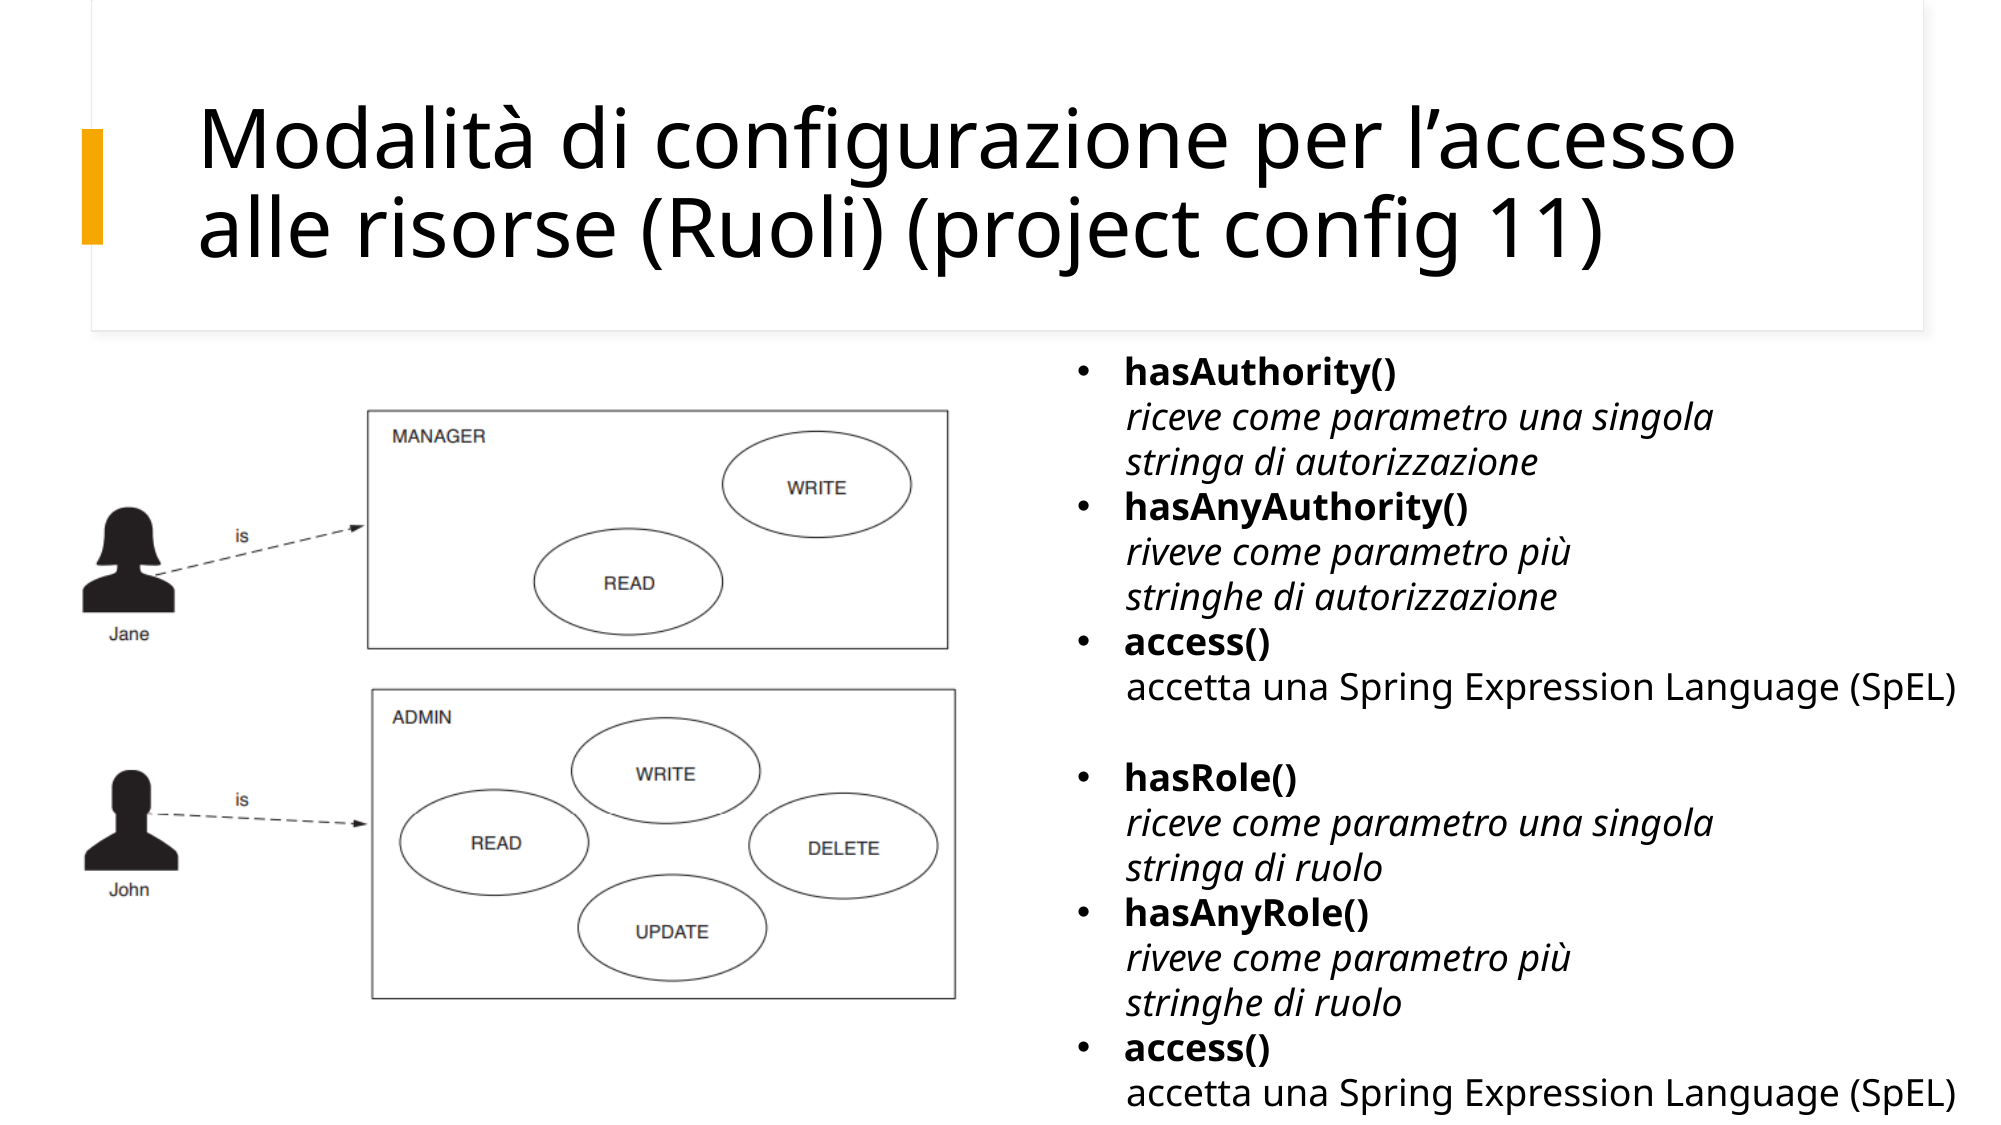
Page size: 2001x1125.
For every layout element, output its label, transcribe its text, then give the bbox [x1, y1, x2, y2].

text_box hasRole() riceve come parametro una singola stringa di ruolo hasAnyRole() riveve come parametro più stringhe di ruolo access() accetta una Spring Expression Language (SpEL) [1062, 746, 1992, 1121]
text_box hasAuthority() riceve come parametro una singola stringa di autorizzazione hasAnyAuthority() riveve come parametro più stringhe di autorizzazione access() accetta una Spring Expression Language (SpEL) [1062, 340, 1992, 716]
title Modalità di configurazione per l’accesso alle risorse (Ruoli) (project config 11) [183, 90, 1851, 284]
picture [60, 358, 1000, 1022]
